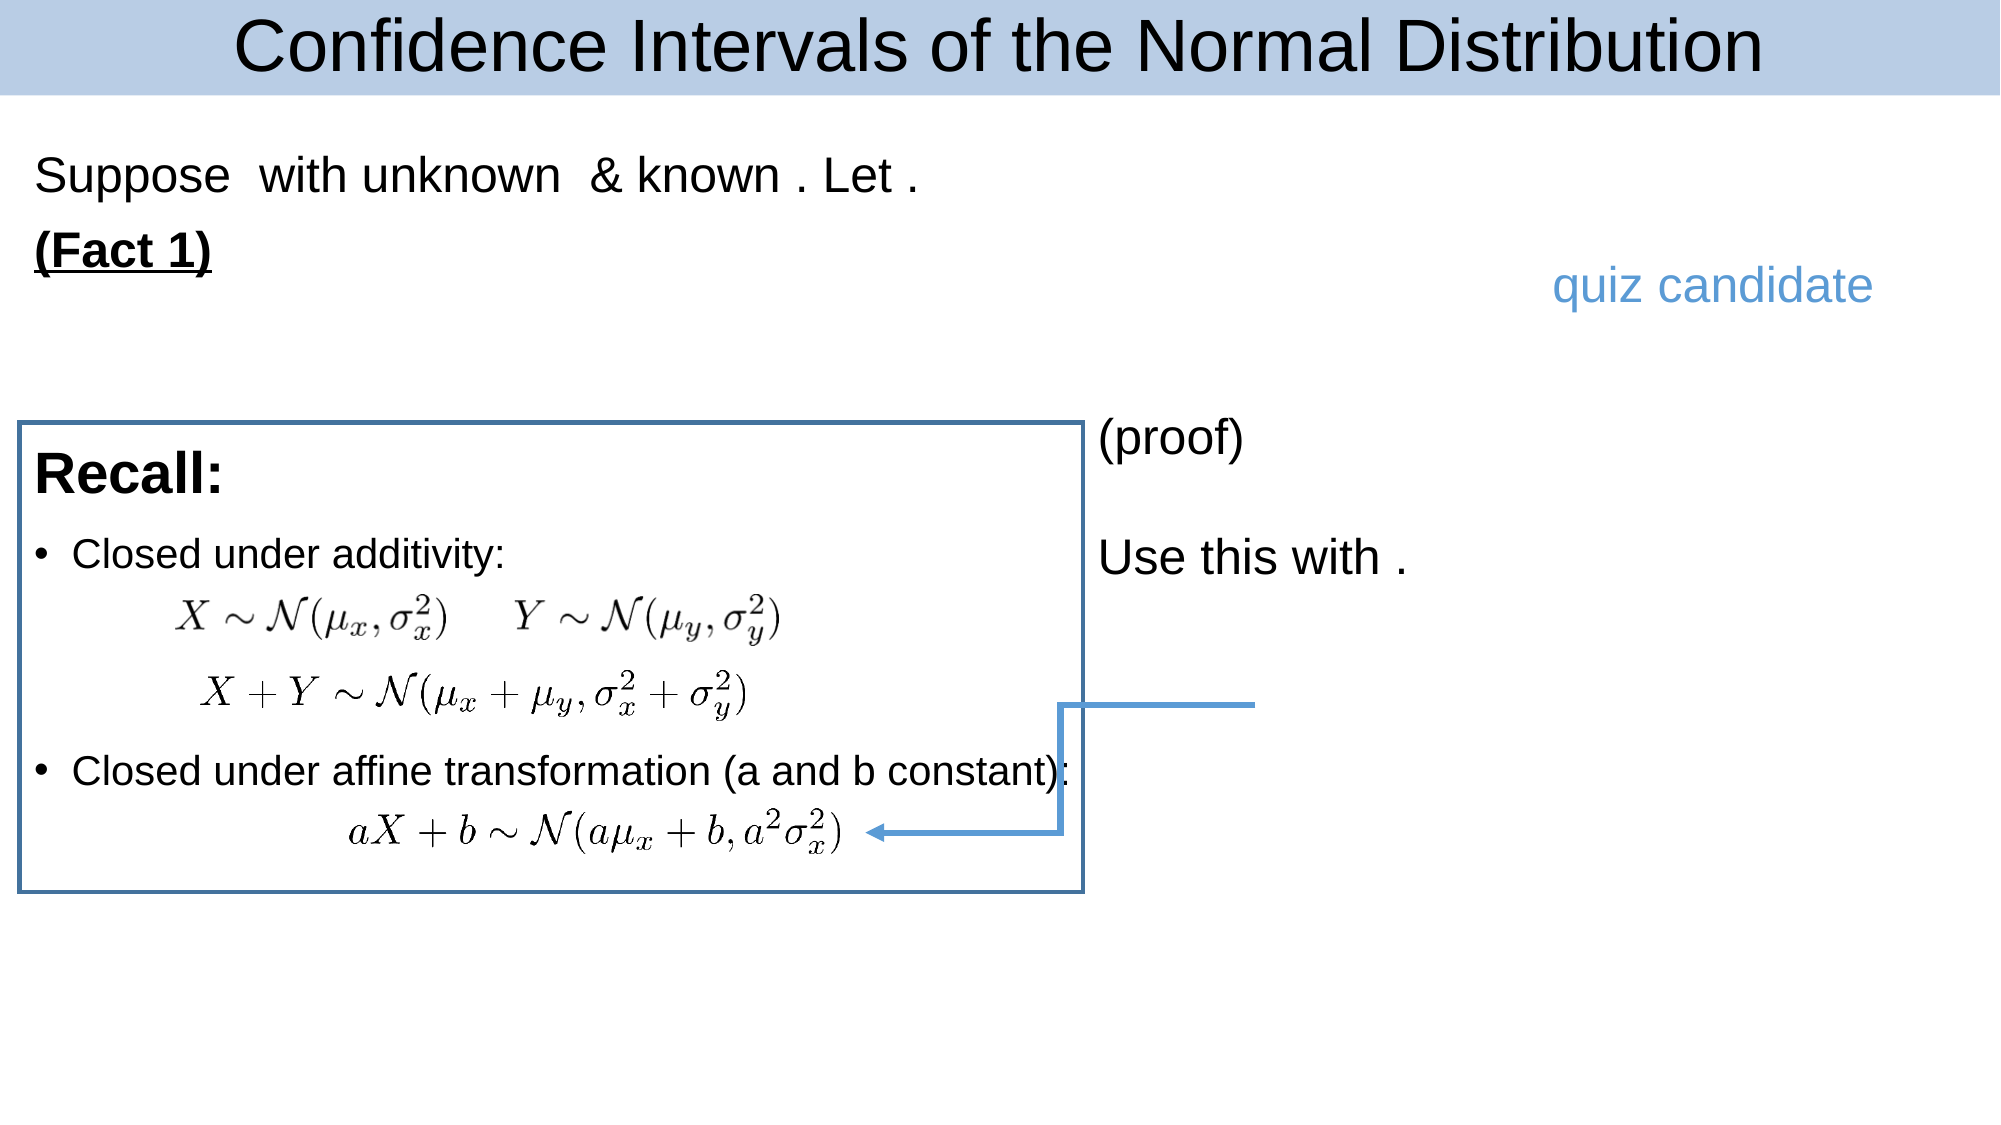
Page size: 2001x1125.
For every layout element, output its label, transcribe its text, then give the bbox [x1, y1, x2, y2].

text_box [19, 422, 1170, 892]
title Confidence Intervals of the Normal Distribution [0, 0, 2000, 96]
slide_number 54 [1531, 17, 1982, 78]
text_box quiz candidate [1537, 244, 1890, 320]
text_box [865, 705, 1256, 833]
